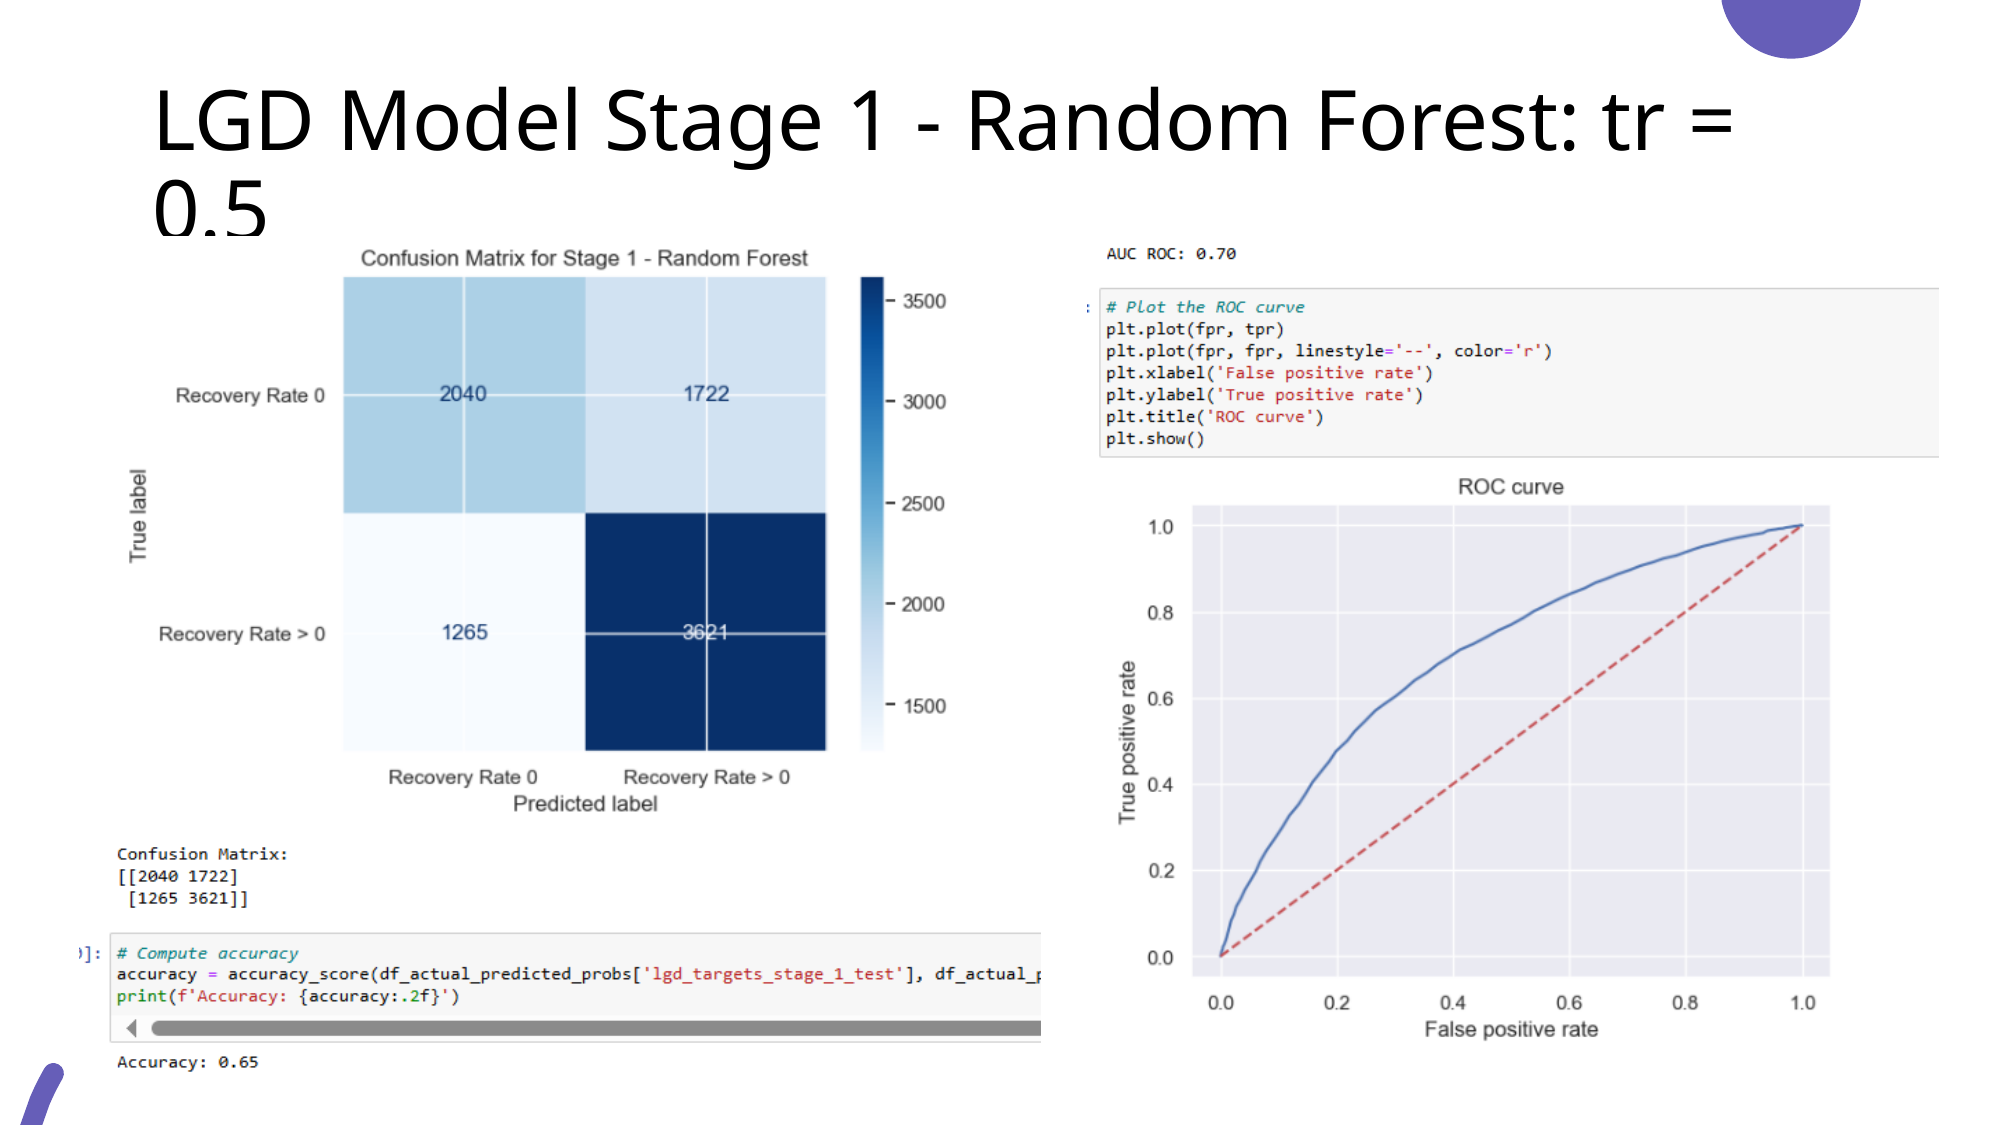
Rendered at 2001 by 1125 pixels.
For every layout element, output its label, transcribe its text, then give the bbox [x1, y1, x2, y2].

picture [79, 236, 1041, 1087]
picture [1087, 236, 1939, 1048]
title LGD Model Stage 1 - Random Forest: tr = 0.5 [137, 59, 1863, 278]
